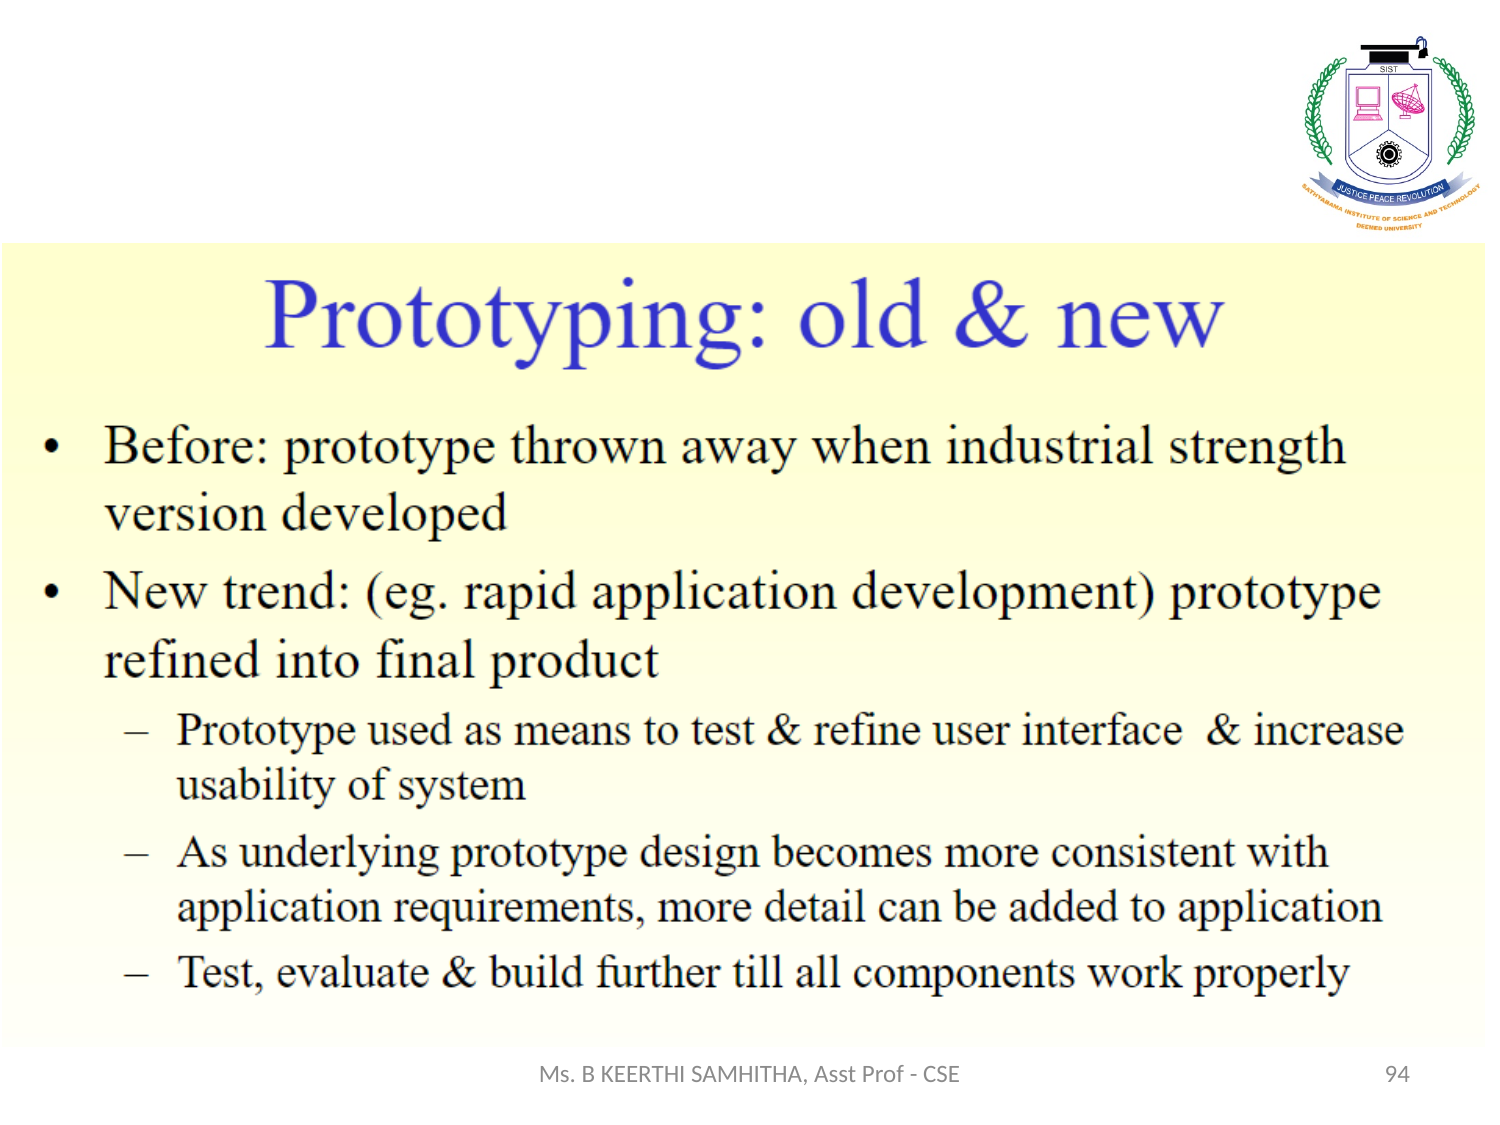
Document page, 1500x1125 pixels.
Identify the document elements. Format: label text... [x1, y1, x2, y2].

picture [2, 30, 1500, 1047]
footer Ms. B KEERTHI SAMHITHA, Asst Prof - CSE [512, 1055, 988, 1103]
slide_number 94 [1074, 1055, 1425, 1103]
